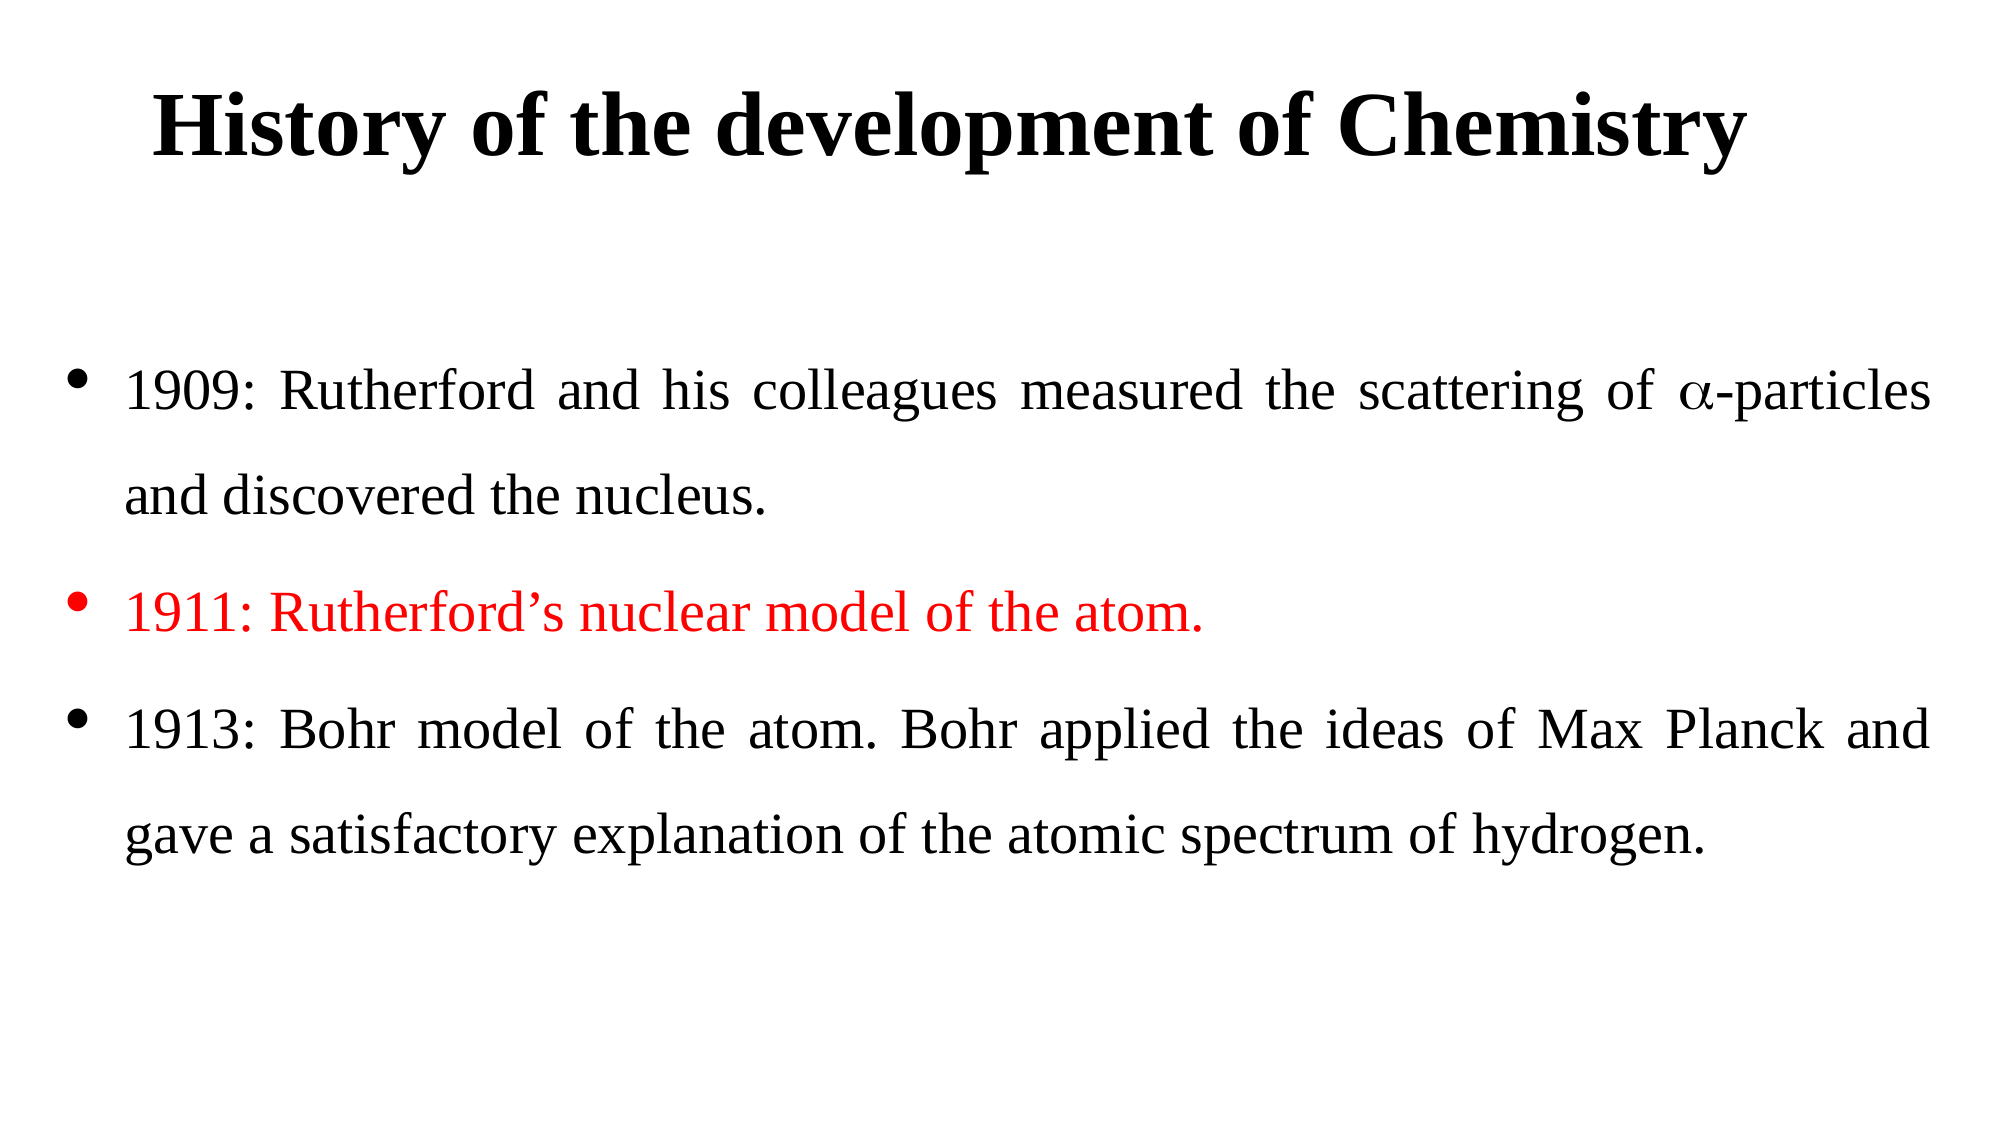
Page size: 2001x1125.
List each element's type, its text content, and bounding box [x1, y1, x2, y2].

text_box 1909: Rutherford and his colleagues measured the scattering of -particles and discovered the nucleus. 1911: Rutherford’s nuclear model of the atom. 1913: Bohr model of the atom. Bohr applied the ideas of Max Planck and gave a satisfactory explanation of the atomic spectrum of hydrogen. [52, 308, 1947, 873]
title History of the development of Chemistry [137, 59, 1863, 278]
